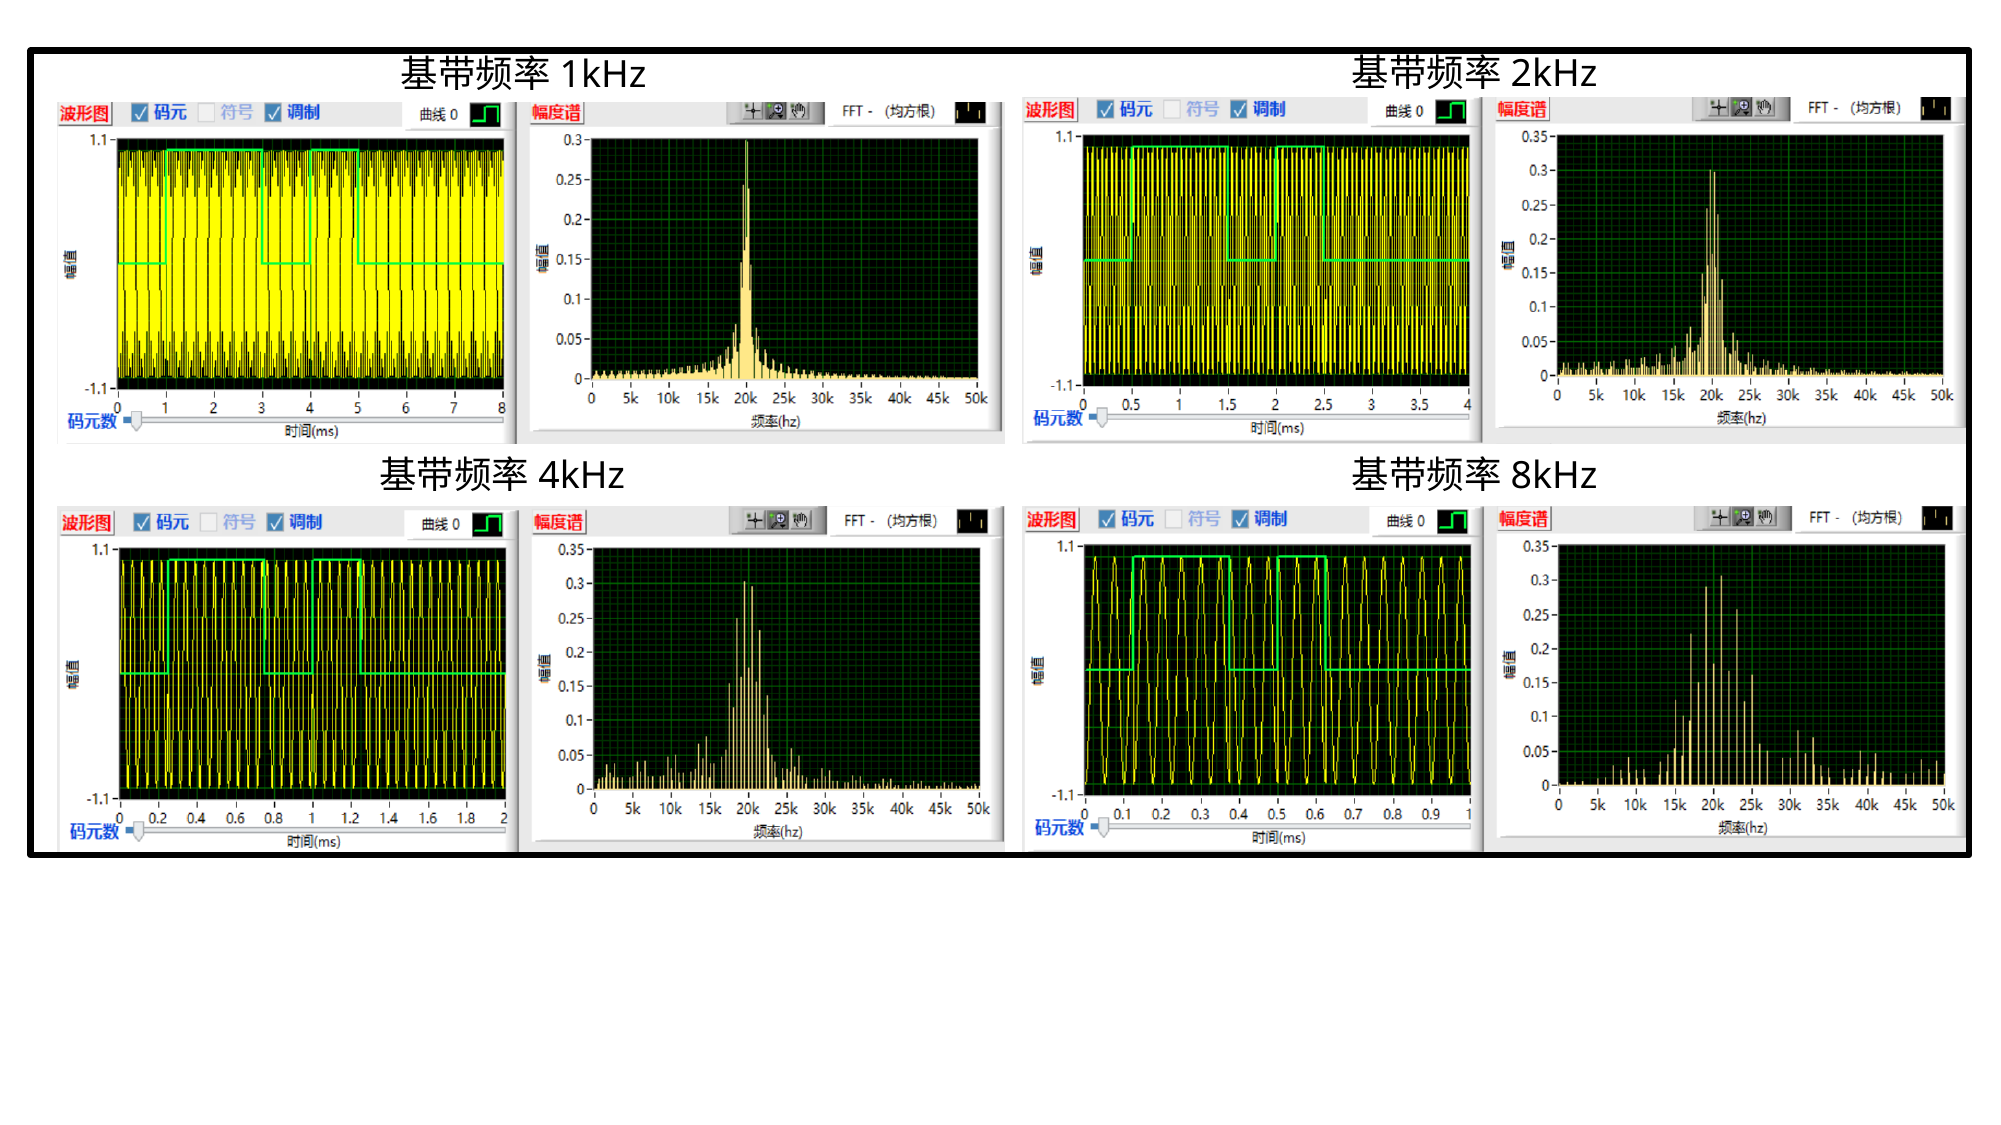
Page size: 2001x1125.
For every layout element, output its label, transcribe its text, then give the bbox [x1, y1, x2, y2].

picture [57, 506, 1005, 856]
text_box 基带频率2kHz [1336, 41, 1613, 50]
text_box 基带频率1kHz [385, 42, 662, 50]
picture [57, 102, 1005, 444]
picture [1022, 506, 1970, 856]
picture [1022, 97, 1967, 444]
text_box [30, 50, 1970, 856]
